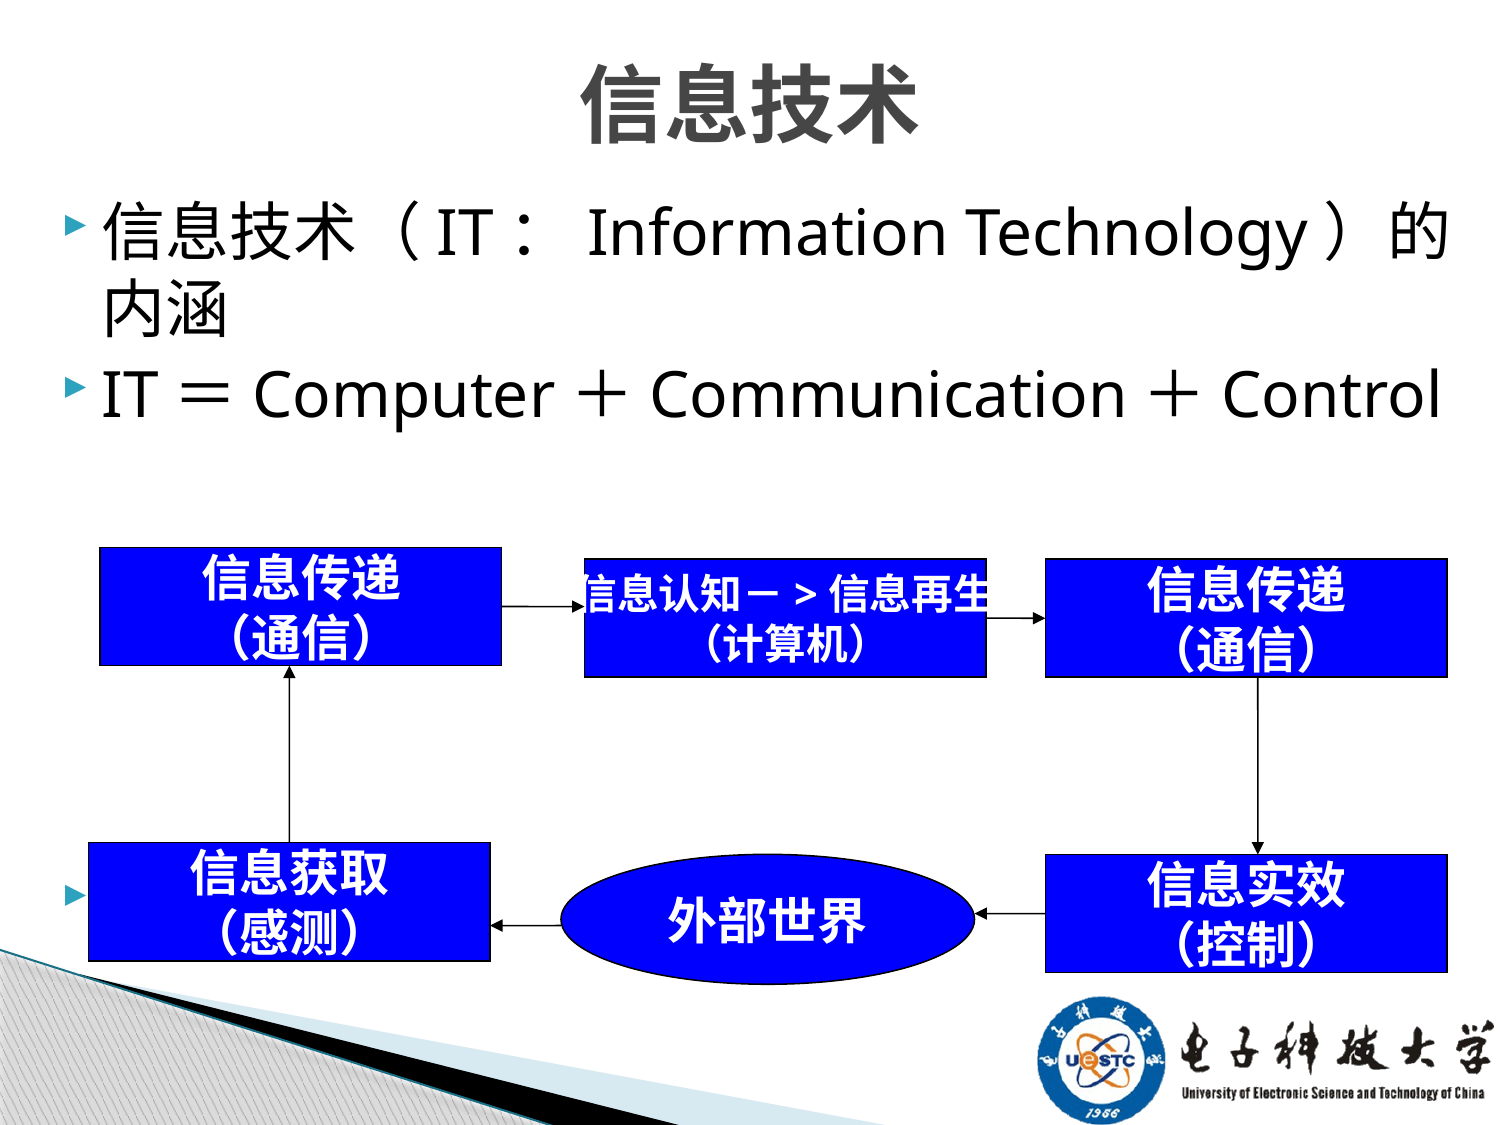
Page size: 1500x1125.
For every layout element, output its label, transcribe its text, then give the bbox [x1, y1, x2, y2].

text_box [88, 547, 1448, 985]
picture [1037, 995, 1495, 1125]
title 信息技术 [29, 32, 1471, 173]
list 信息技术（IT：Information Technology）的内涵 IT＝Computer＋Communication＋Control [29, 184, 1471, 1022]
slide_number 125 [0, 953, 29, 964]
slide_number 125 [213, 1022, 542, 1125]
